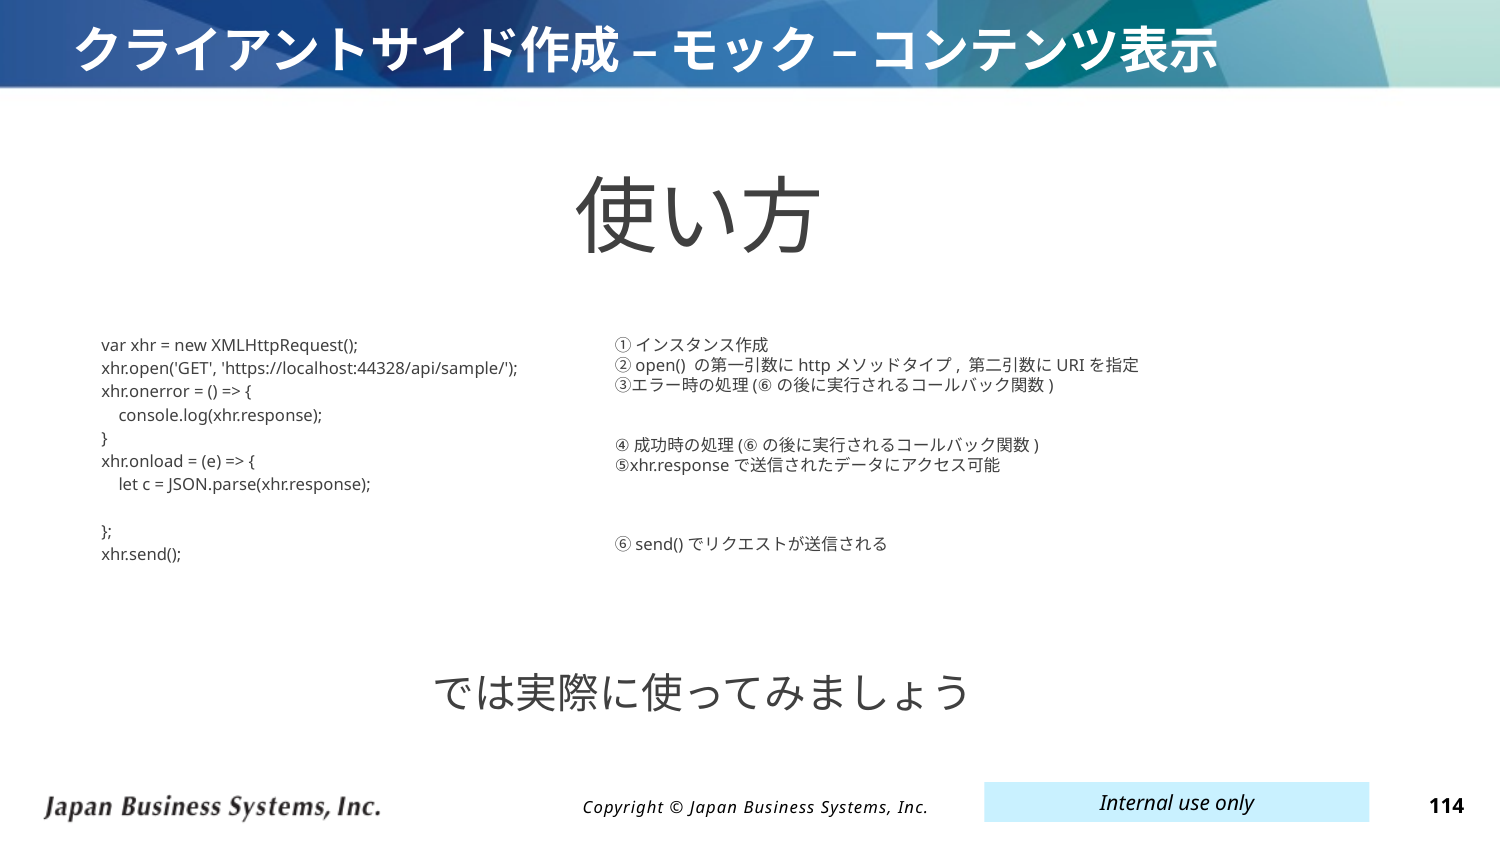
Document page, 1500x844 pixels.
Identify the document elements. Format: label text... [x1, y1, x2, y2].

title クライアントサイド作成 – モック – コンテンツ表示 [57, 10, 1441, 79]
text_box 使い方 [559, 155, 856, 250]
text_box では実際に使ってみましょう [417, 659, 998, 716]
picture [0, 0, 1500, 844]
list var xhr = new XMLHttpRequest(); xhr.open('GET', 'https://localhost:44328/api/sample/'); xhr.onerror = () => { console.log(xhr.response); } xhr.onload = (e) => { let c = JSON.parse(xhr.response); }; xhr.send(); [86, 327, 599, 717]
text_box ①インスタンス作成 ②open() の第一引数にhttpメソッドタイプ, 第二引数にURIを指定 ③エラー時の処理(⑥の後に実行されるコールバック関数) ④成功時の処理(⑥の後に実行されるコールバック関数) ⑤xhr.responseで送信されたデータにアクセス可能 ⑥send()でリクエストが送信される [599, 327, 1298, 717]
